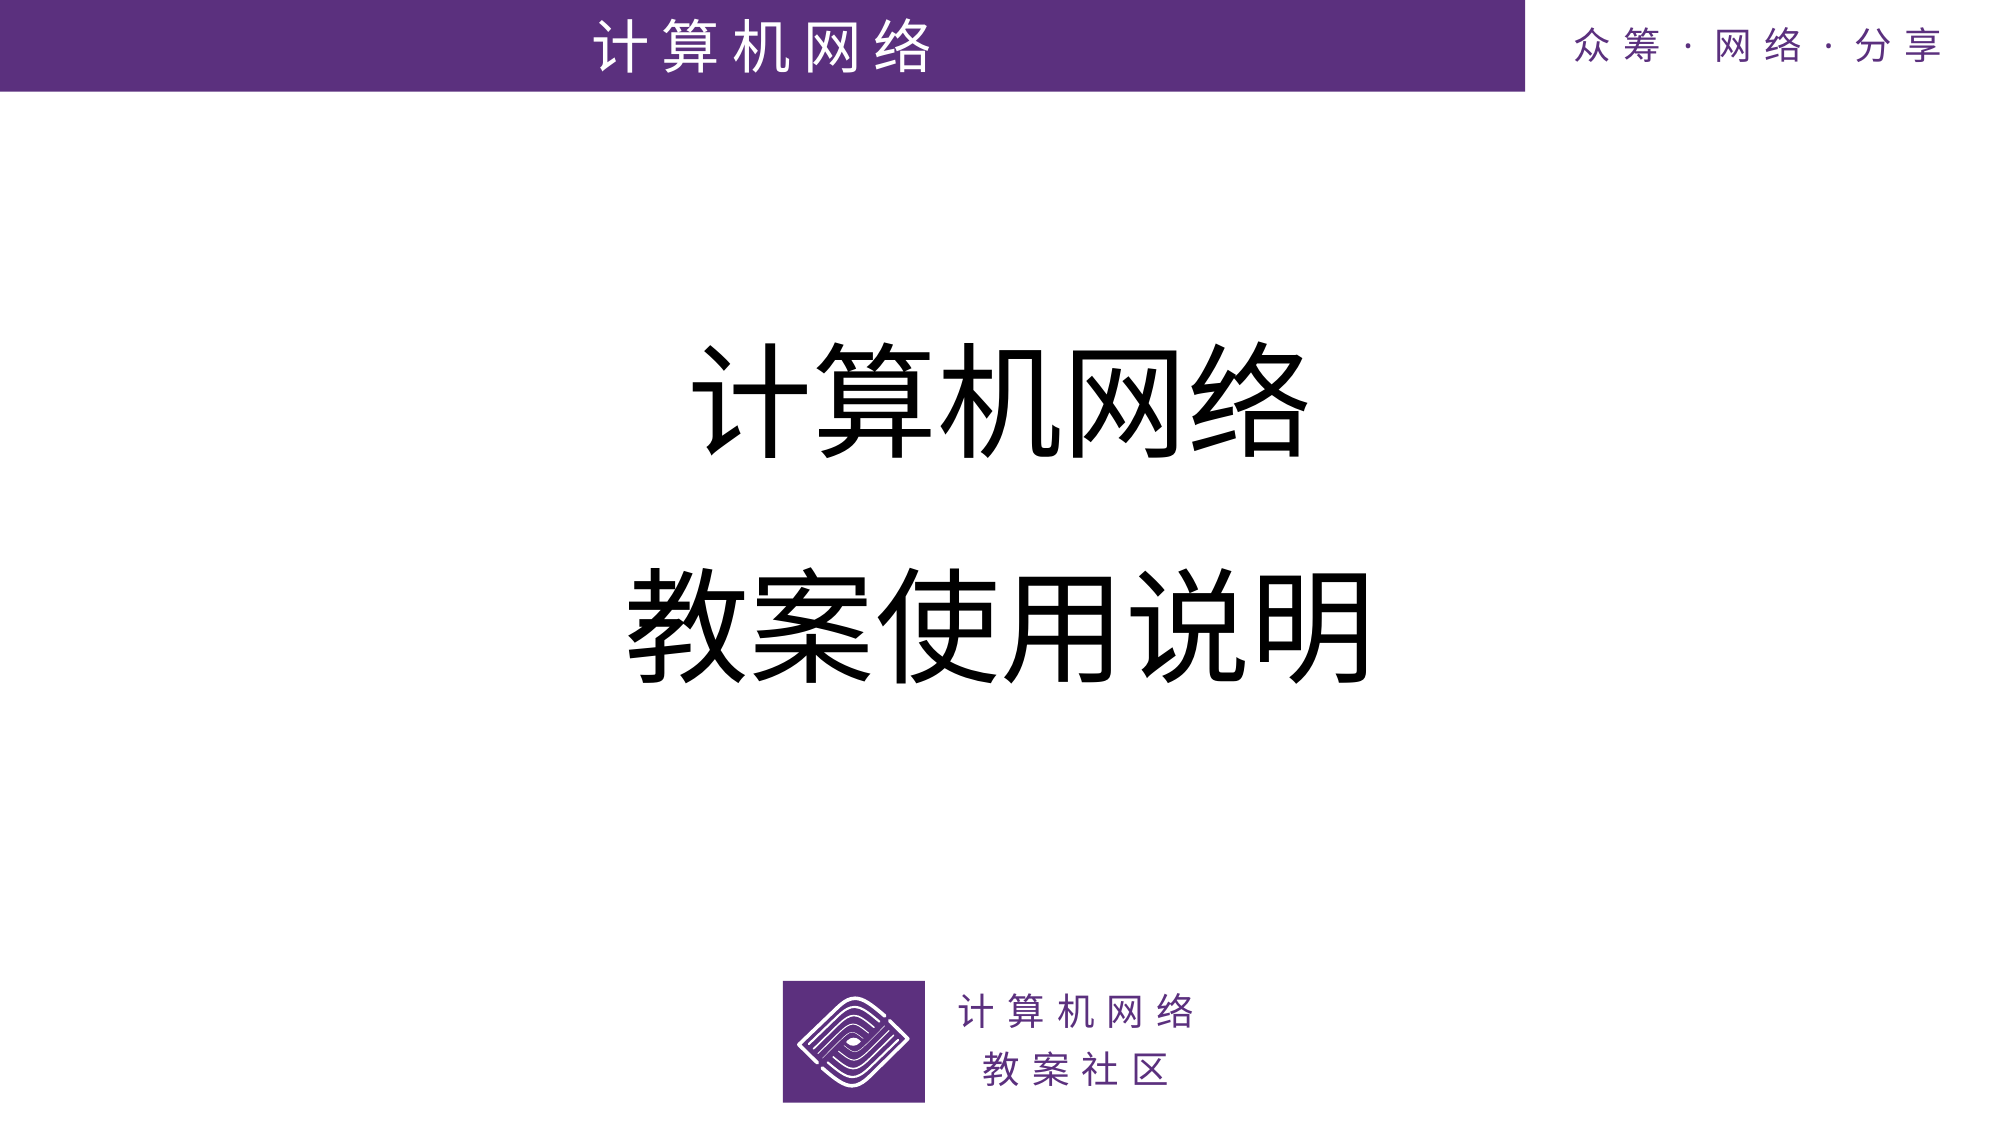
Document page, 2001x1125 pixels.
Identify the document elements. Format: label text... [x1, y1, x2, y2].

title 计算机网络 教案使用说明 [249, 146, 1750, 707]
